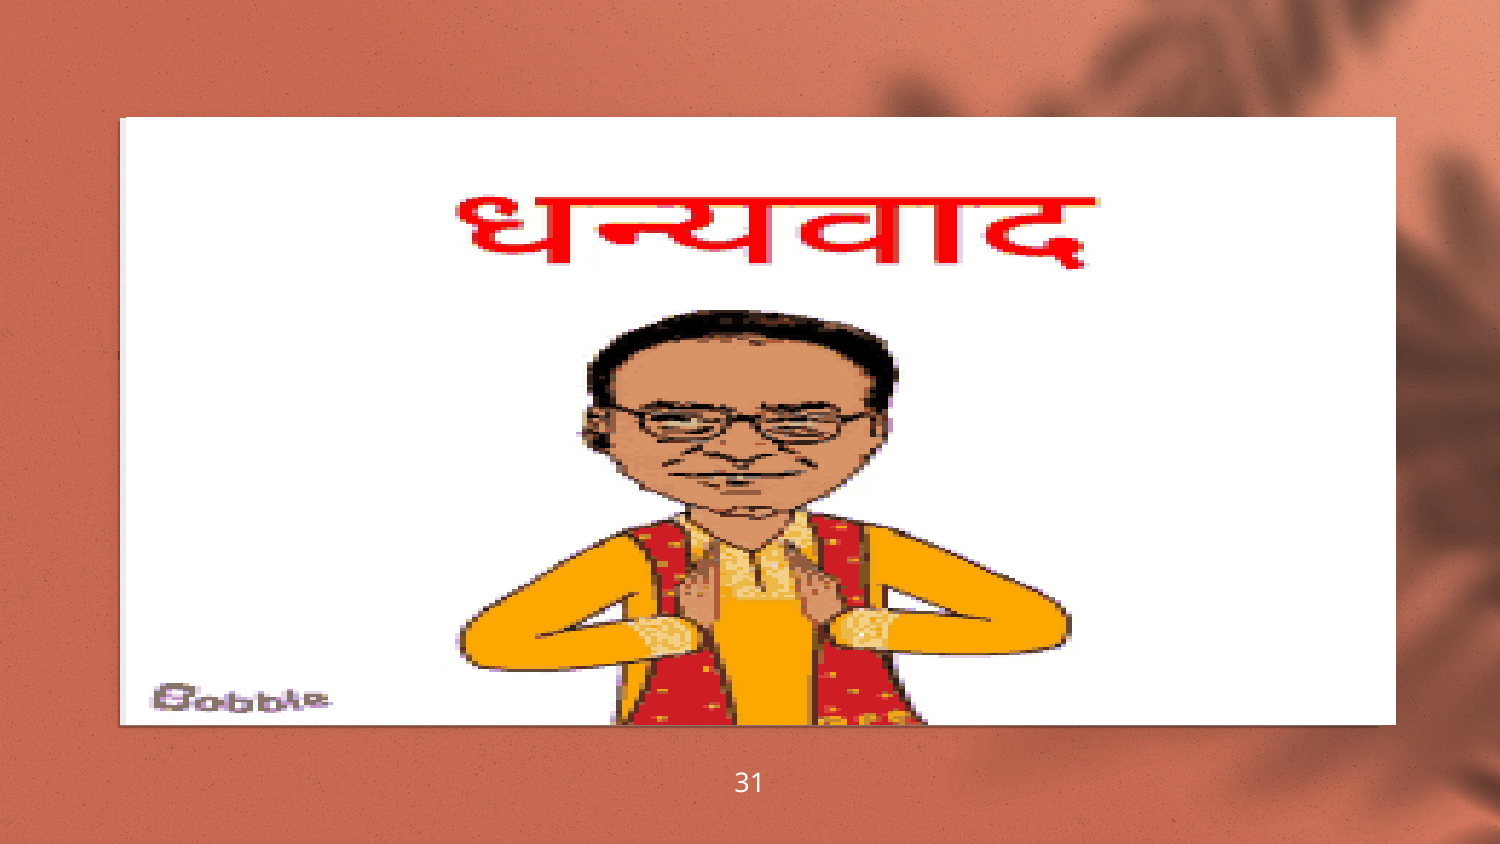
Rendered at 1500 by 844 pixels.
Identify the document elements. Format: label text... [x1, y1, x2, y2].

slide_number 31 [705, 733, 795, 844]
picture [0, 0, 1500, 844]
